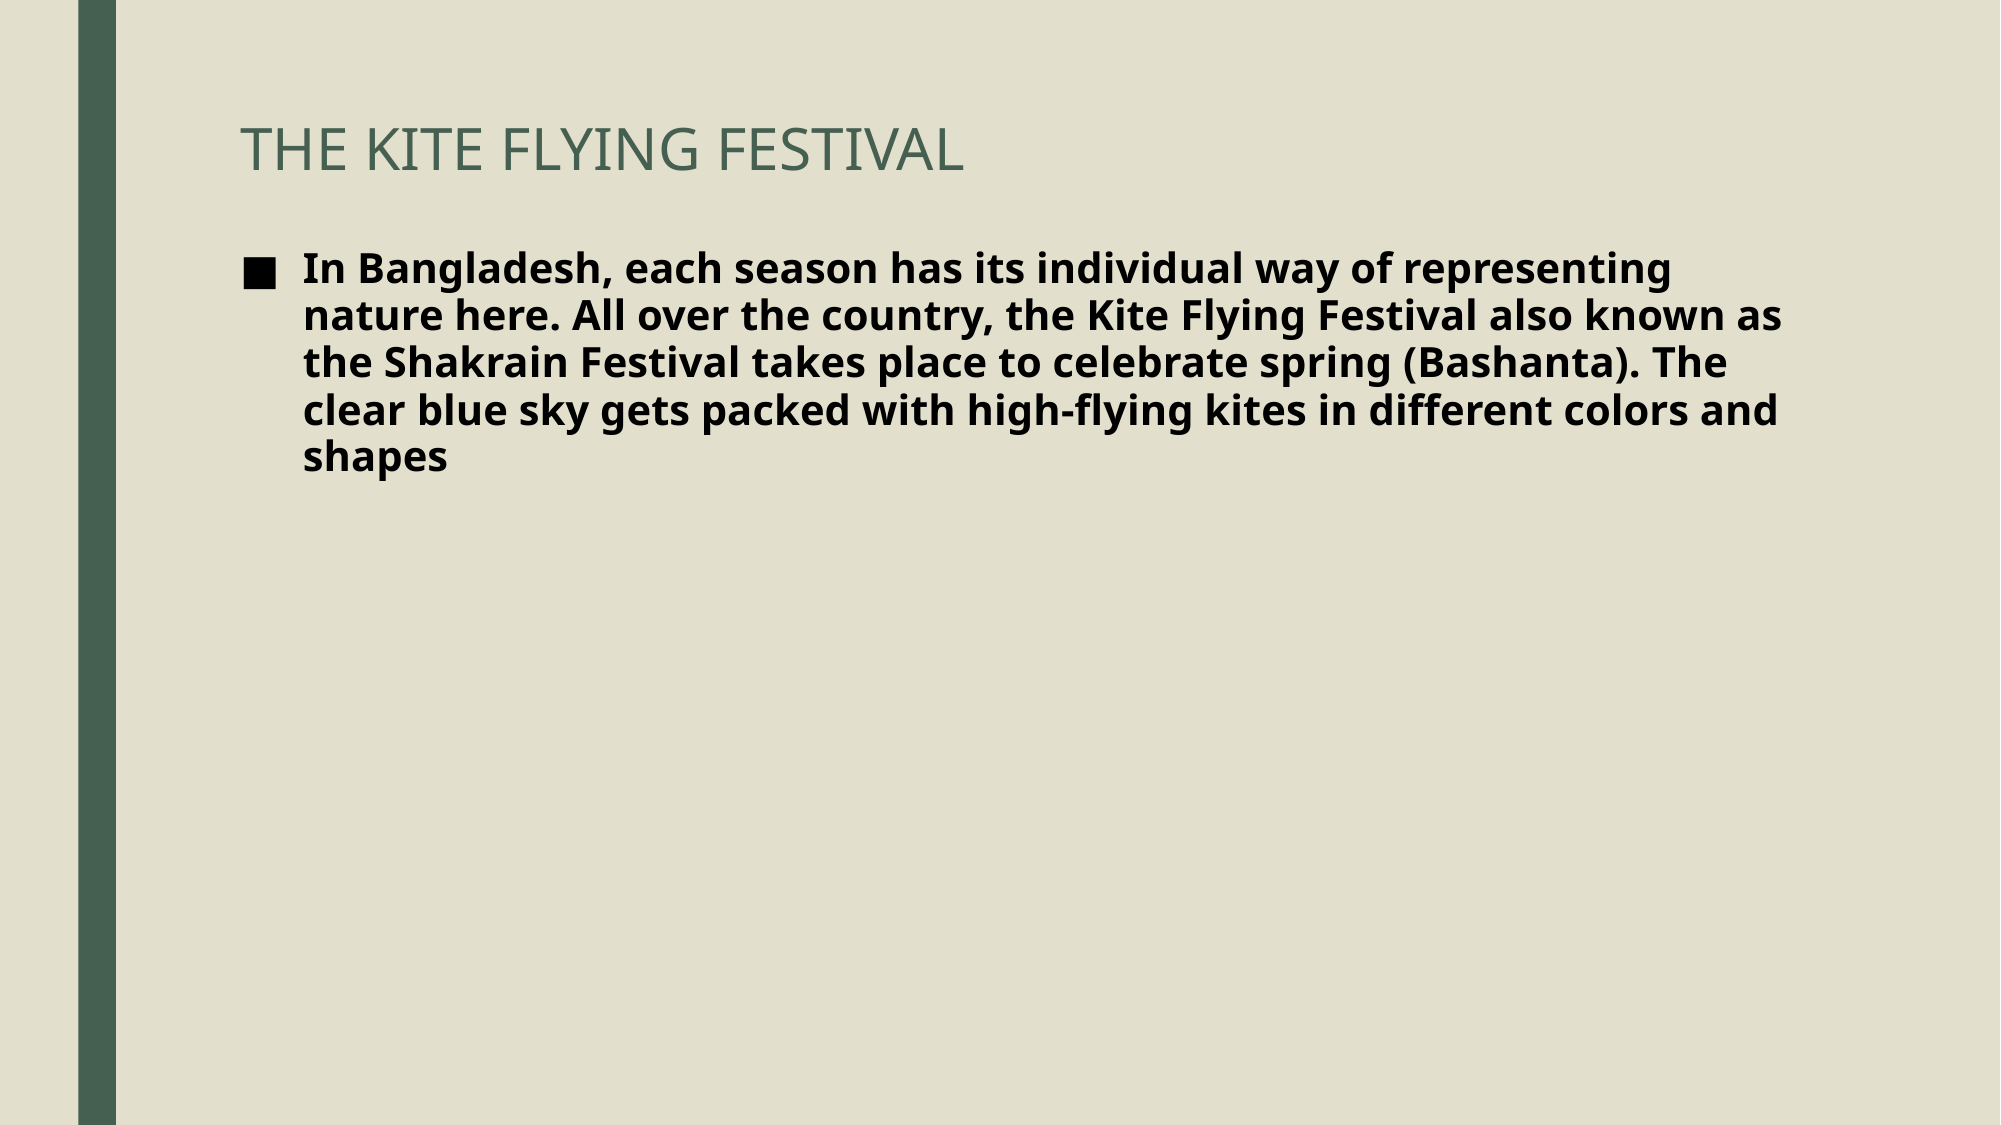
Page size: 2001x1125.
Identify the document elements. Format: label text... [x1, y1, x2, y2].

list In Bangladesh, each season has its individual way of representing nature here. All over the country, the Kite Flying Festival also known as the Shakrain Festival takes place to celebrate spring (Bashanta). The clear blue sky gets packed with high-flying kites in different colors and shapes [225, 238, 1800, 480]
title THE KITE FLYING FESTIVAL [225, 112, 1800, 238]
